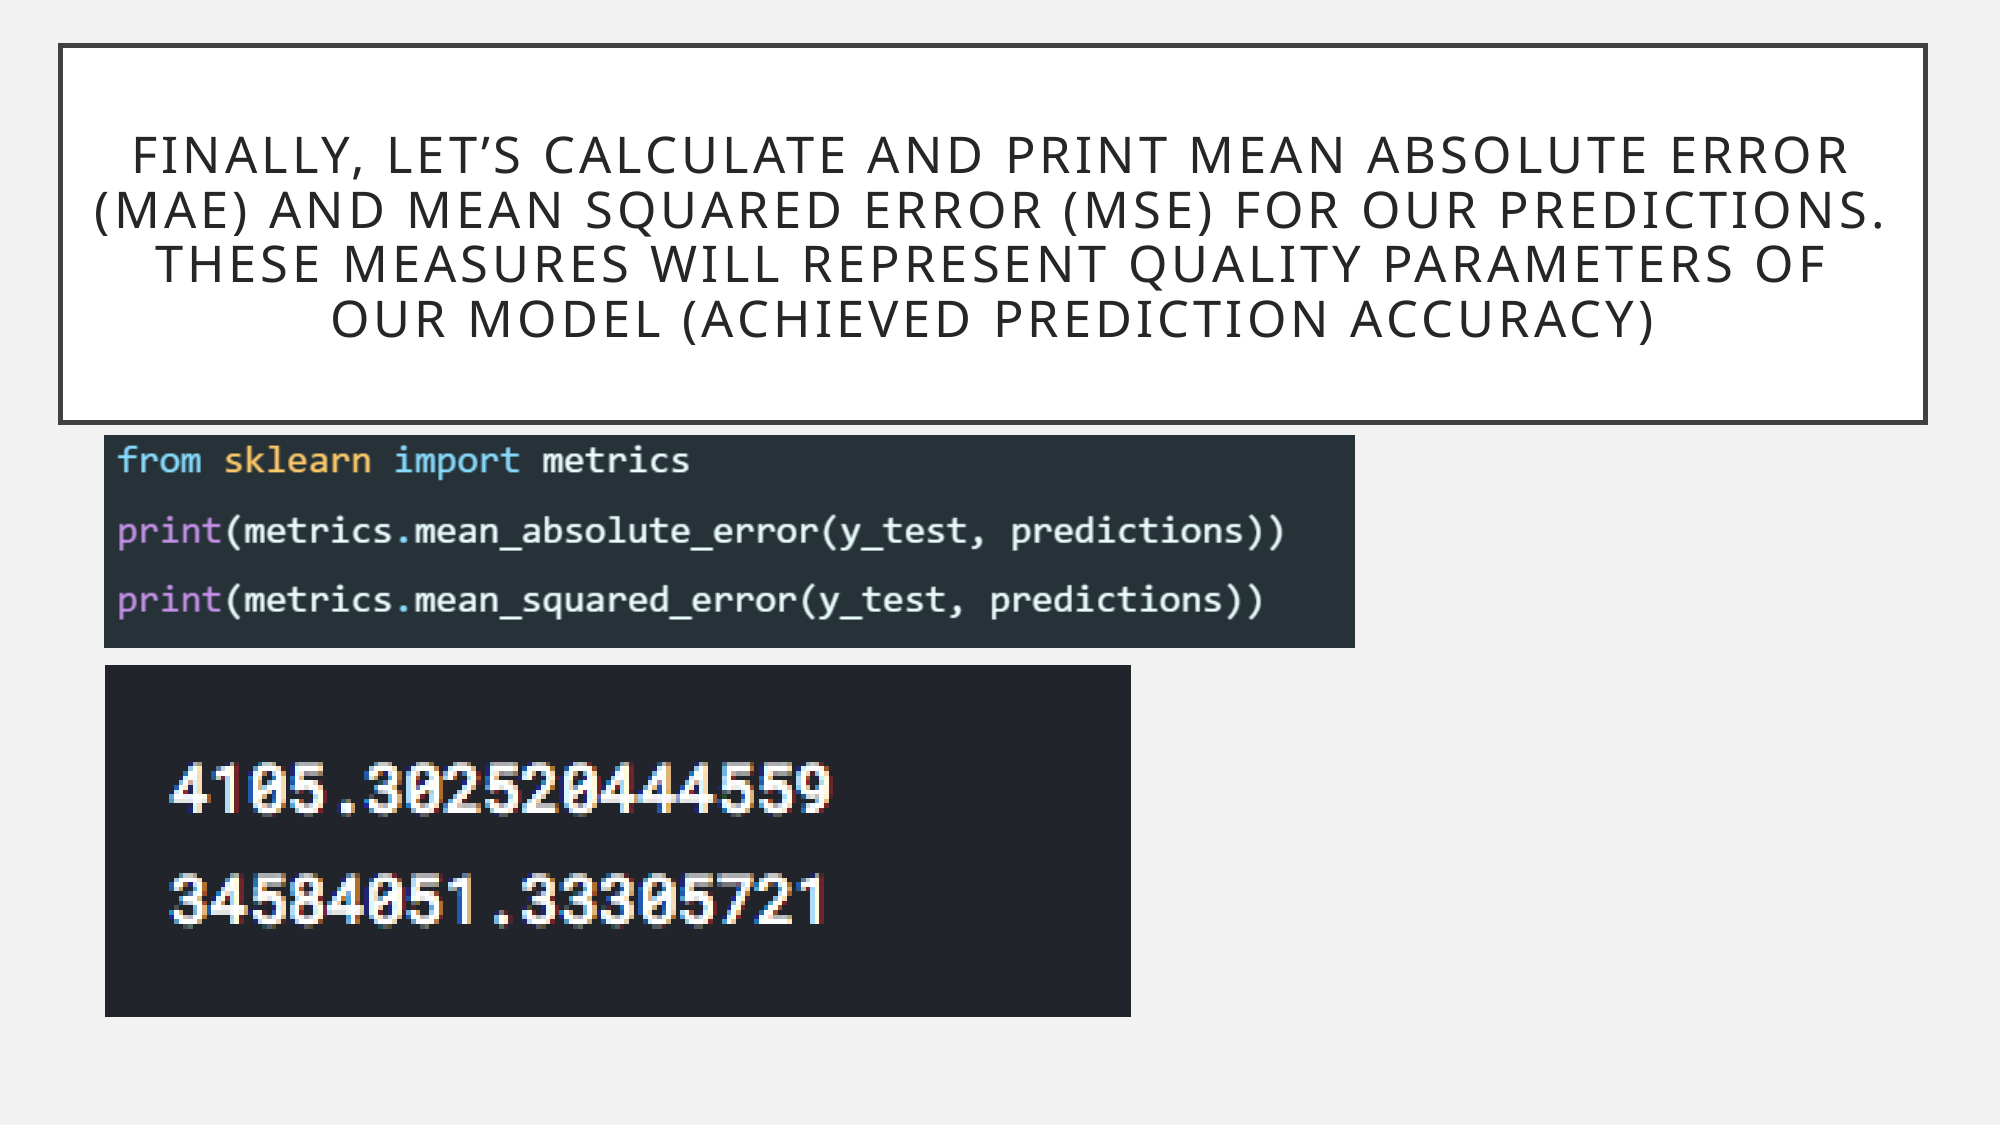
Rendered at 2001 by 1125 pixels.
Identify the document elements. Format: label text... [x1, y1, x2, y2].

title Finally, let’s calculate and print mean absolute error (MAE) and mean squared error (MSE) for our predictions. These measures will represent quality parameters of our model (achieved prediction accuracy) [58, 43, 1928, 425]
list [104, 435, 1355, 648]
picture [105, 665, 1131, 1017]
